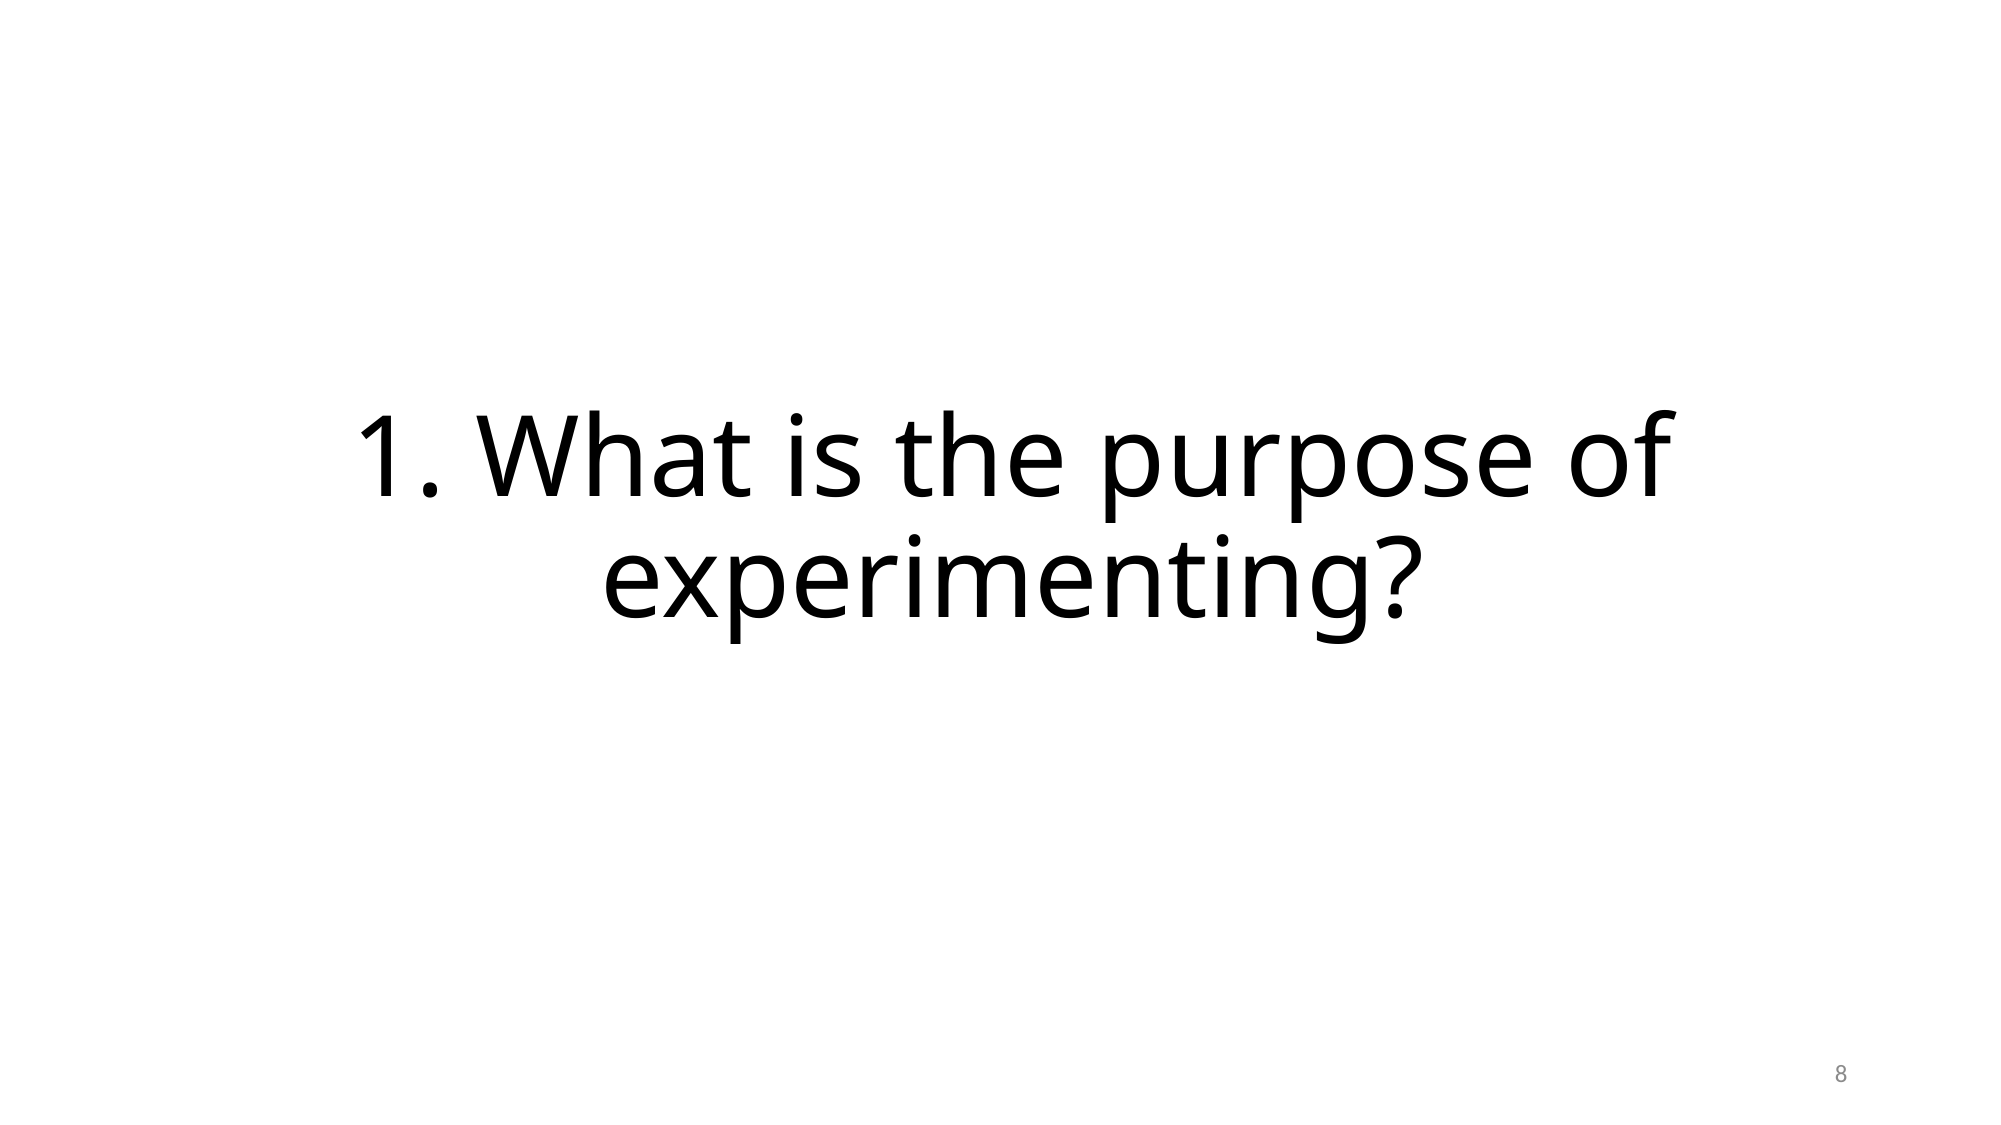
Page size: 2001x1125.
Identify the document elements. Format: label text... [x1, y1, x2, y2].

title 1. What is the purpose of experimenting? [0, 257, 2000, 650]
slide_number 8 [1412, 1042, 1863, 1103]
